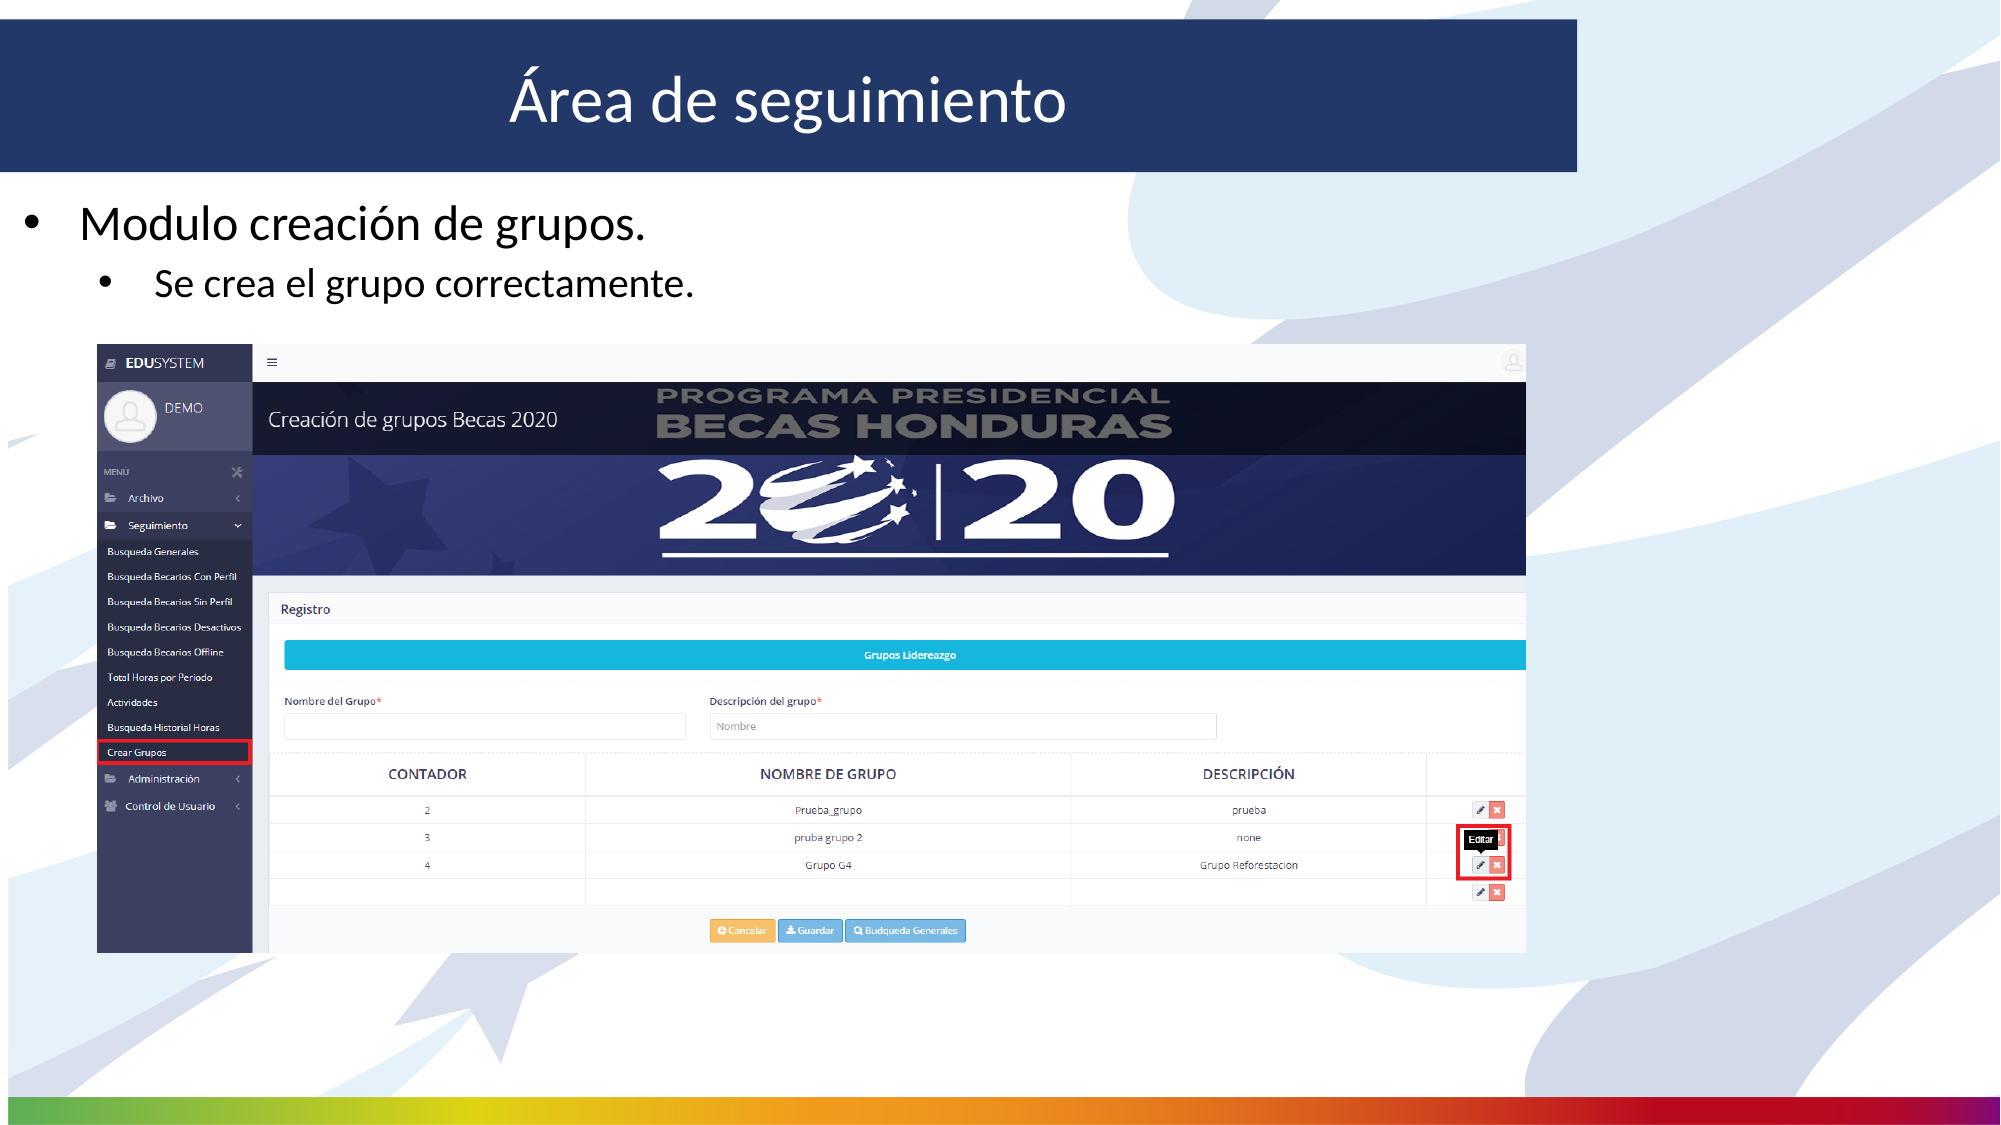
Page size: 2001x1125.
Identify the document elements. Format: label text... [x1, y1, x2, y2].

picture [8, 0, 2000, 1125]
text_box Área de seguimiento [0, 19, 8, 173]
